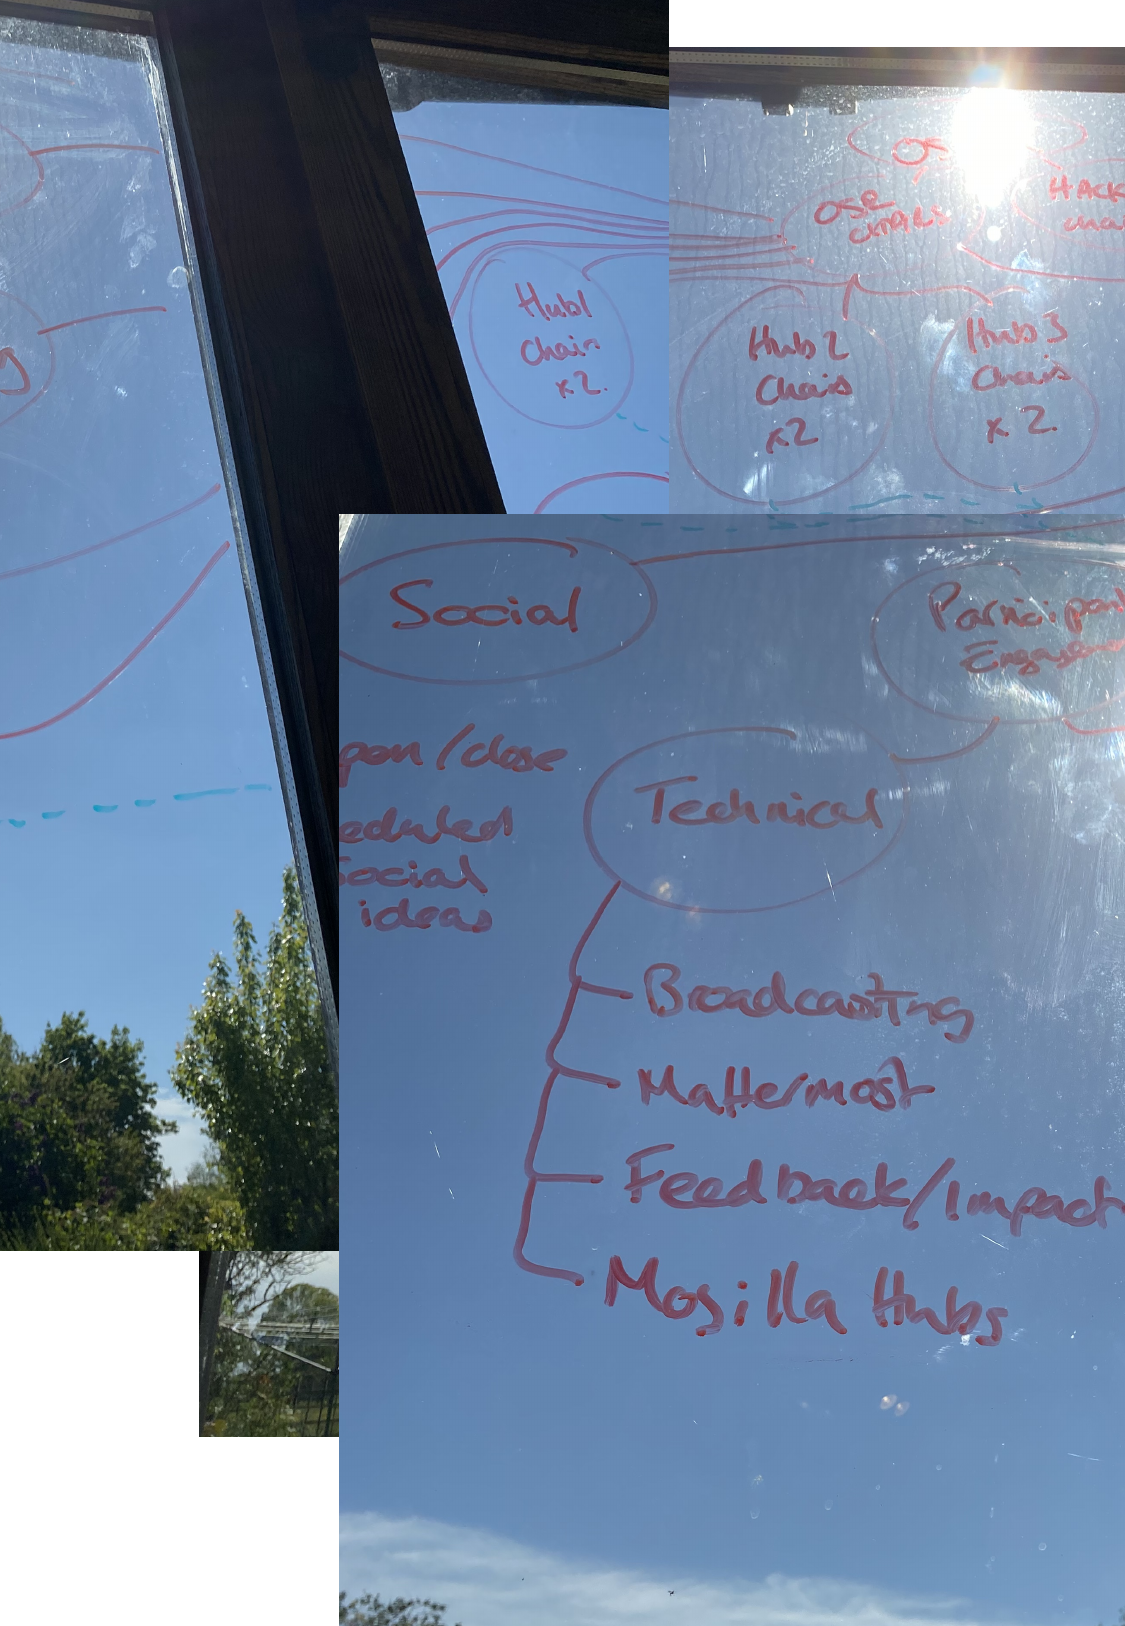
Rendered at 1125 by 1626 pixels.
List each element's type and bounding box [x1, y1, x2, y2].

text_box [0, 0, 1125, 1626]
